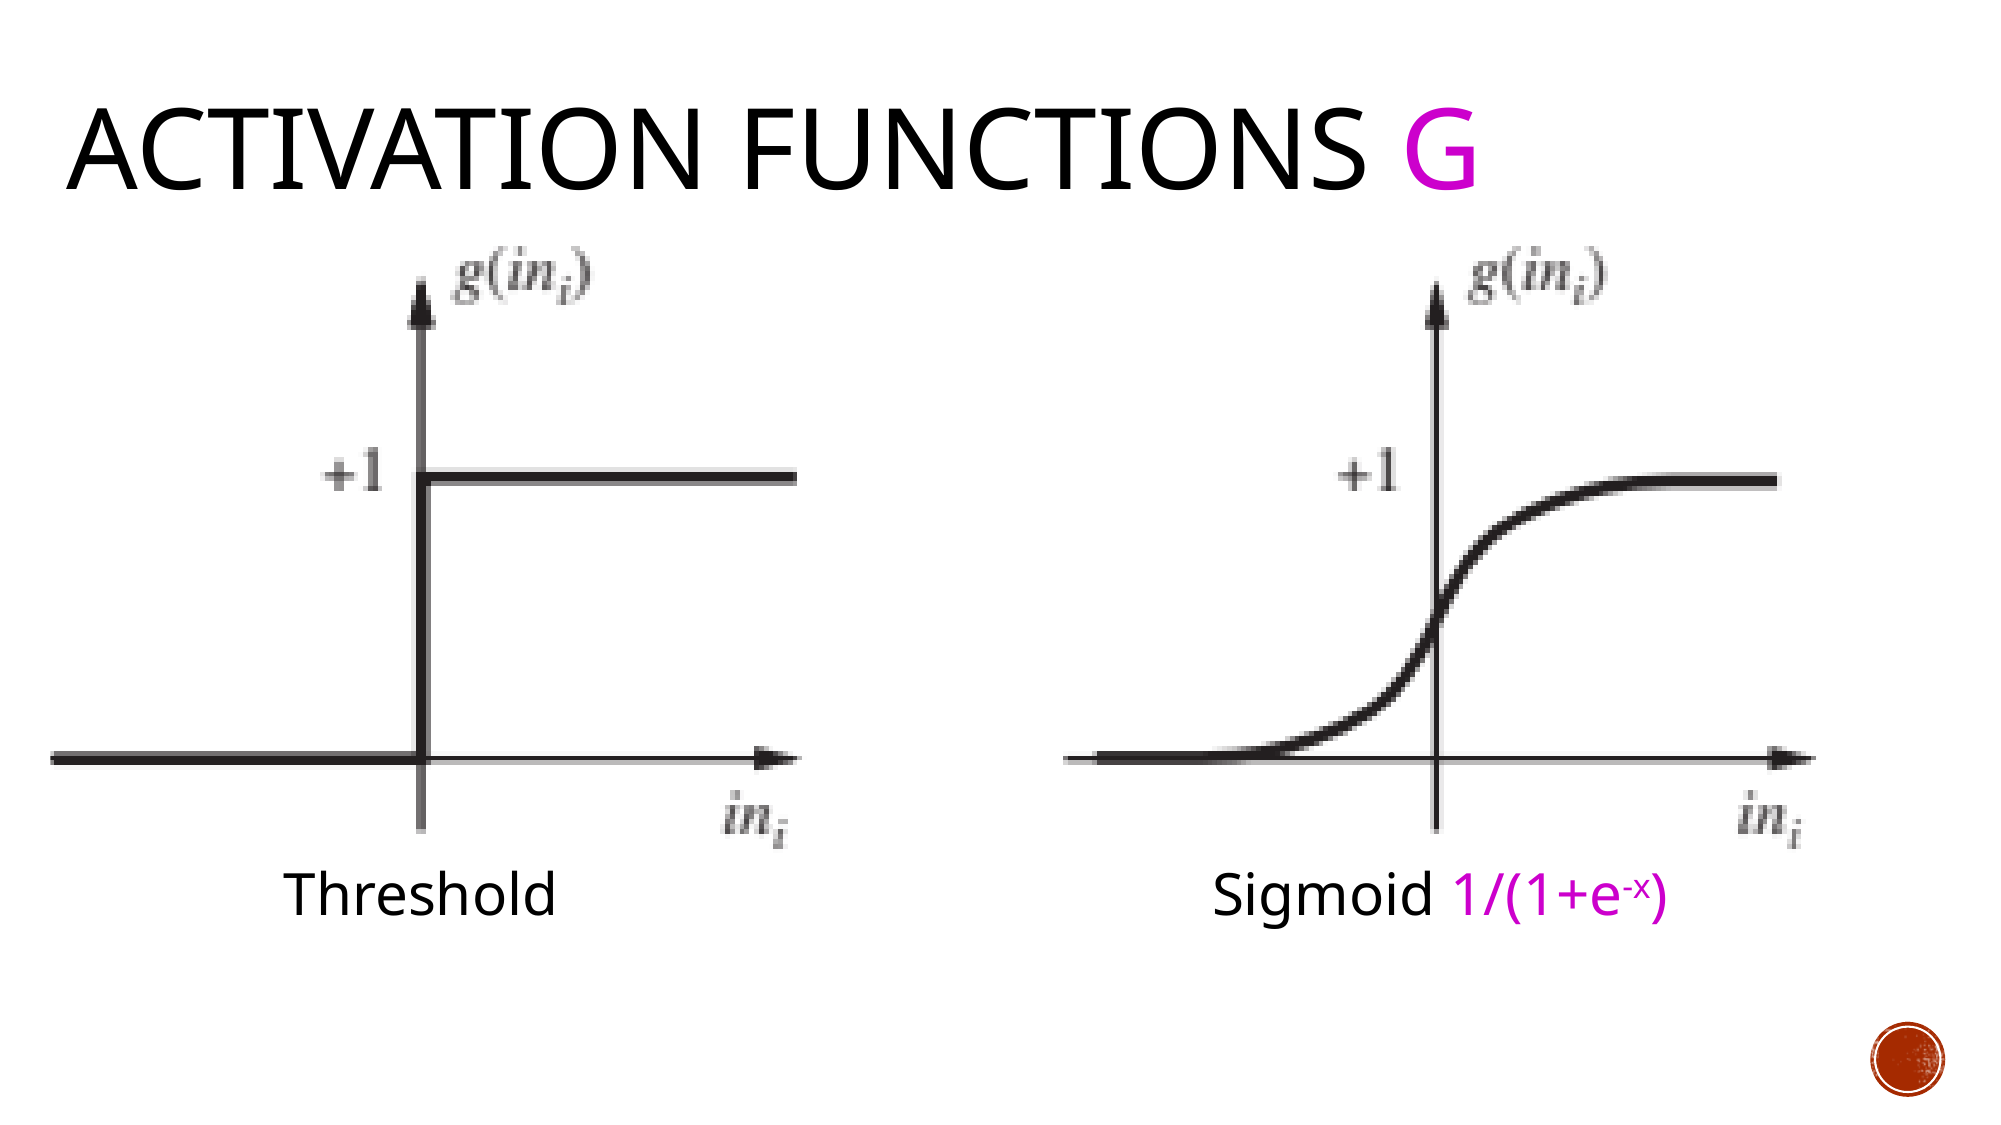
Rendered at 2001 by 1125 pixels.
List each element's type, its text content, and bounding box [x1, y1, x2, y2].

picture [50, 238, 1815, 938]
title Activation functions g [51, 49, 1920, 258]
